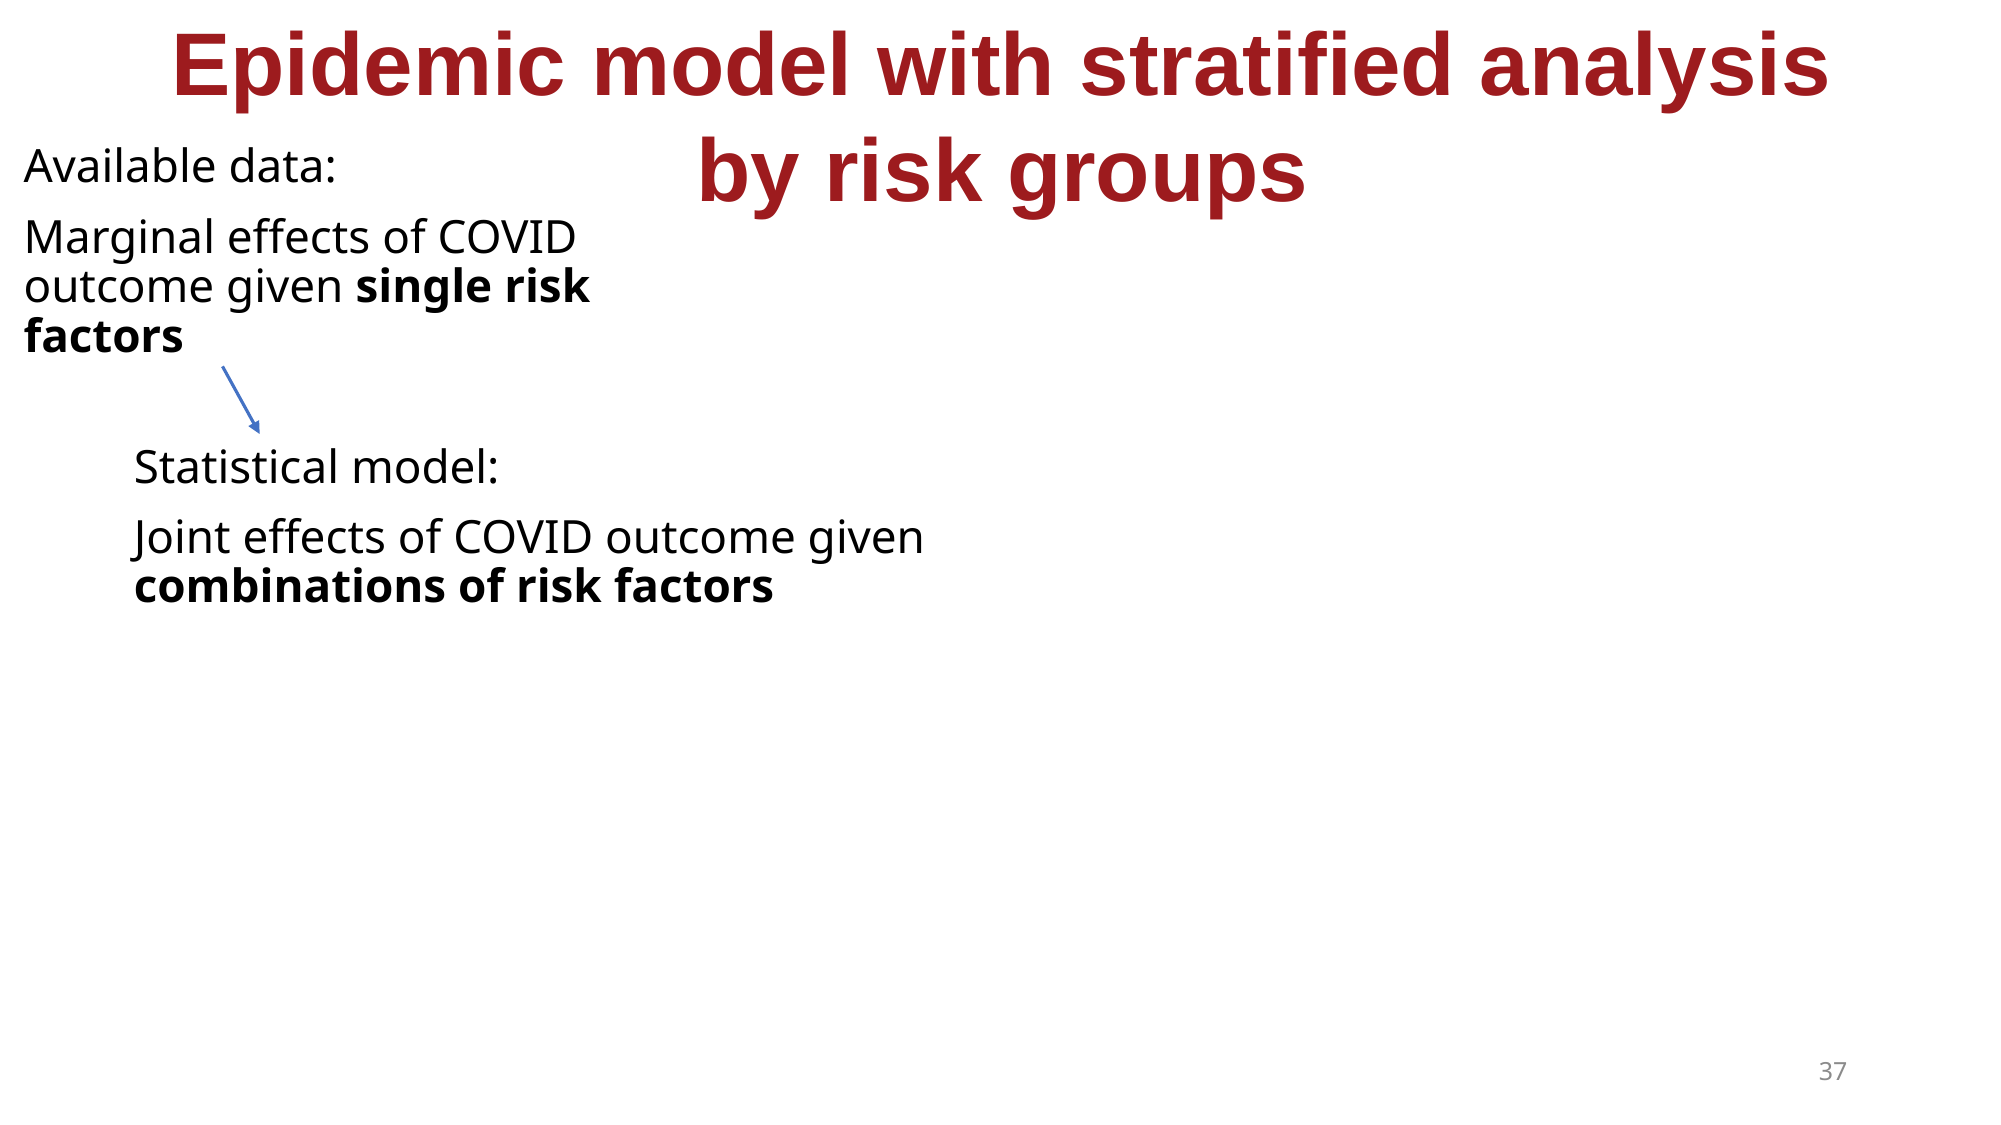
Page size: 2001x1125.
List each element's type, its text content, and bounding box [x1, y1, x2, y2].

text_box Epidemic model with stratified analysis by risk groups [2, 0, 2000, 132]
slide_number 37 [1412, 1042, 1863, 1103]
text_box Statistical model: Joint effects of COVID outcome given combinations of risk factors [118, 436, 974, 638]
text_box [222, 366, 260, 434]
list Available data: Marginal effects of COVID outcome given single risk factors [8, 135, 612, 337]
